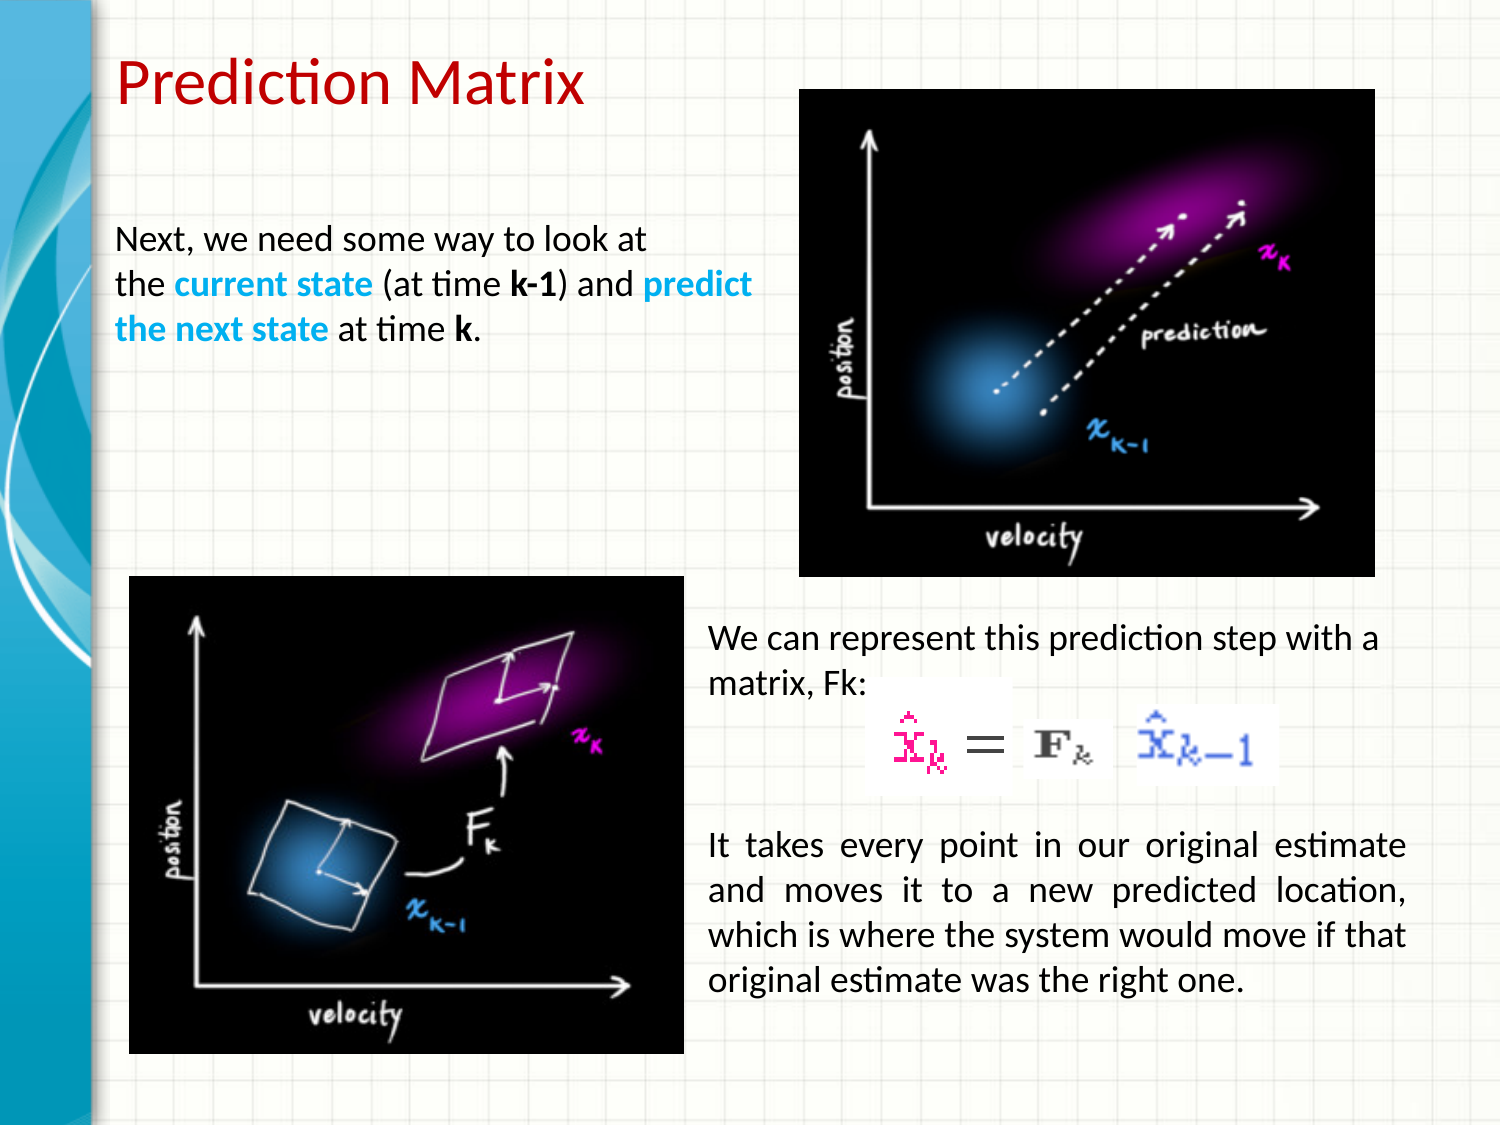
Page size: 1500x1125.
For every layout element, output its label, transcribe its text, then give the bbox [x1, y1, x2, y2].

text_box Next, we need some way to look at the current state (at time k-1) and predict the next state at time k. [99, 206, 794, 357]
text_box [864, 677, 1280, 797]
title Prediction Matrix [101, 12, 1452, 143]
text_box It takes every point in our original estimate and moves it to a new predicted location, which is where the system would move if that original estimate was the right one. [693, 813, 1423, 1008]
text_box We can represent this prediction step with a matrix, Fk: [693, 605, 1444, 801]
picture [0, 0, 1500, 1125]
